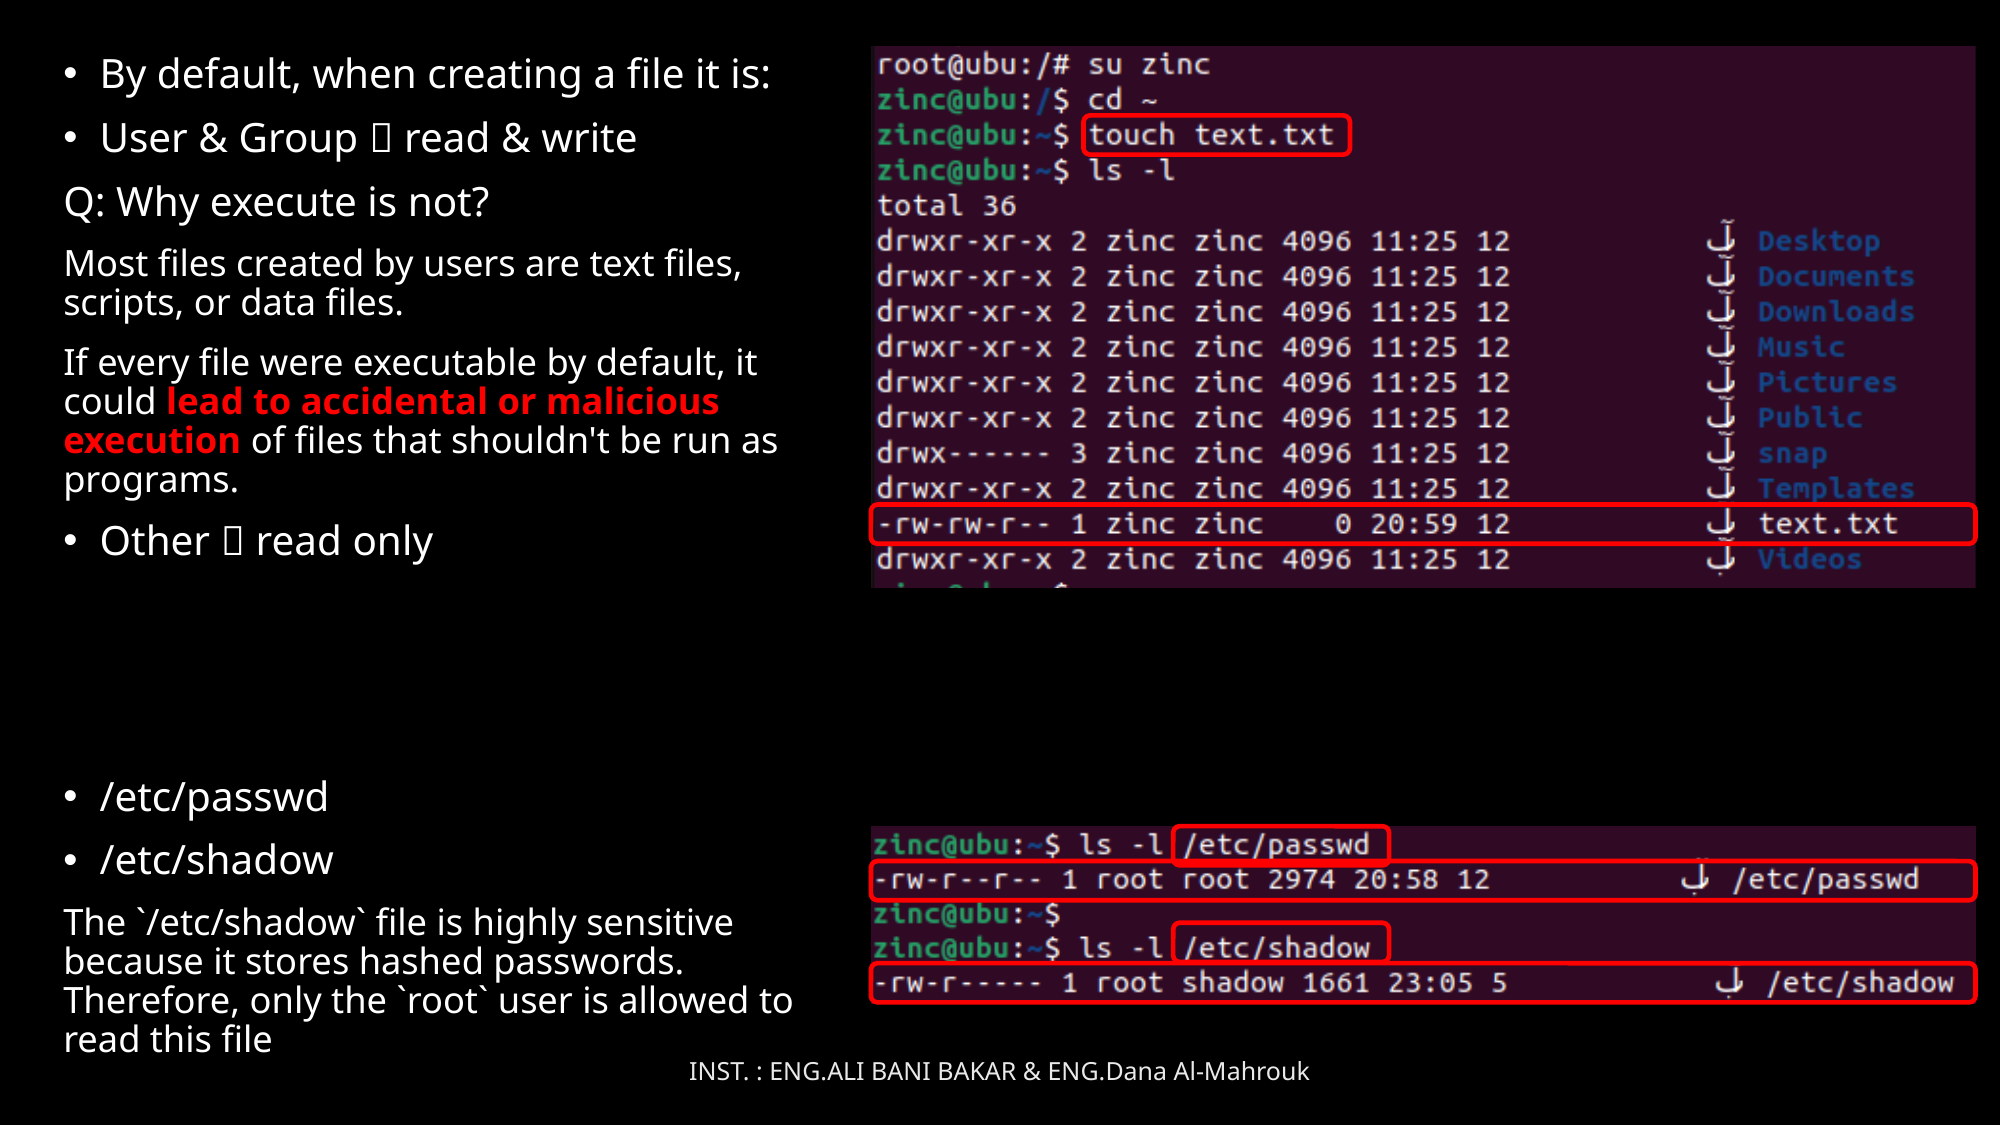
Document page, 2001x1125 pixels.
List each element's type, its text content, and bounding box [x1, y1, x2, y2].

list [870, 45, 1976, 588]
text_box By default, when creating a file it is: User & Group  read & write Q: Why execute is not? Most files created by users are text files, scripts, or data files. If every file were executable by default, it could lead to accidental or malicious execution of files that shouldn't be run as programs. Other  read only /etc/passwd /etc/shadow The `/etc/shadow` file is highly sensitive because it stores hashed passwords. Therefore, only the `root` user is allowed to read this file [48, 46, 854, 1078]
picture [870, 825, 1976, 1005]
footer INST. : ENG.ALI BANI BAKAR & ENG.Dana Al-Mahrouk [662, 1042, 1338, 1103]
